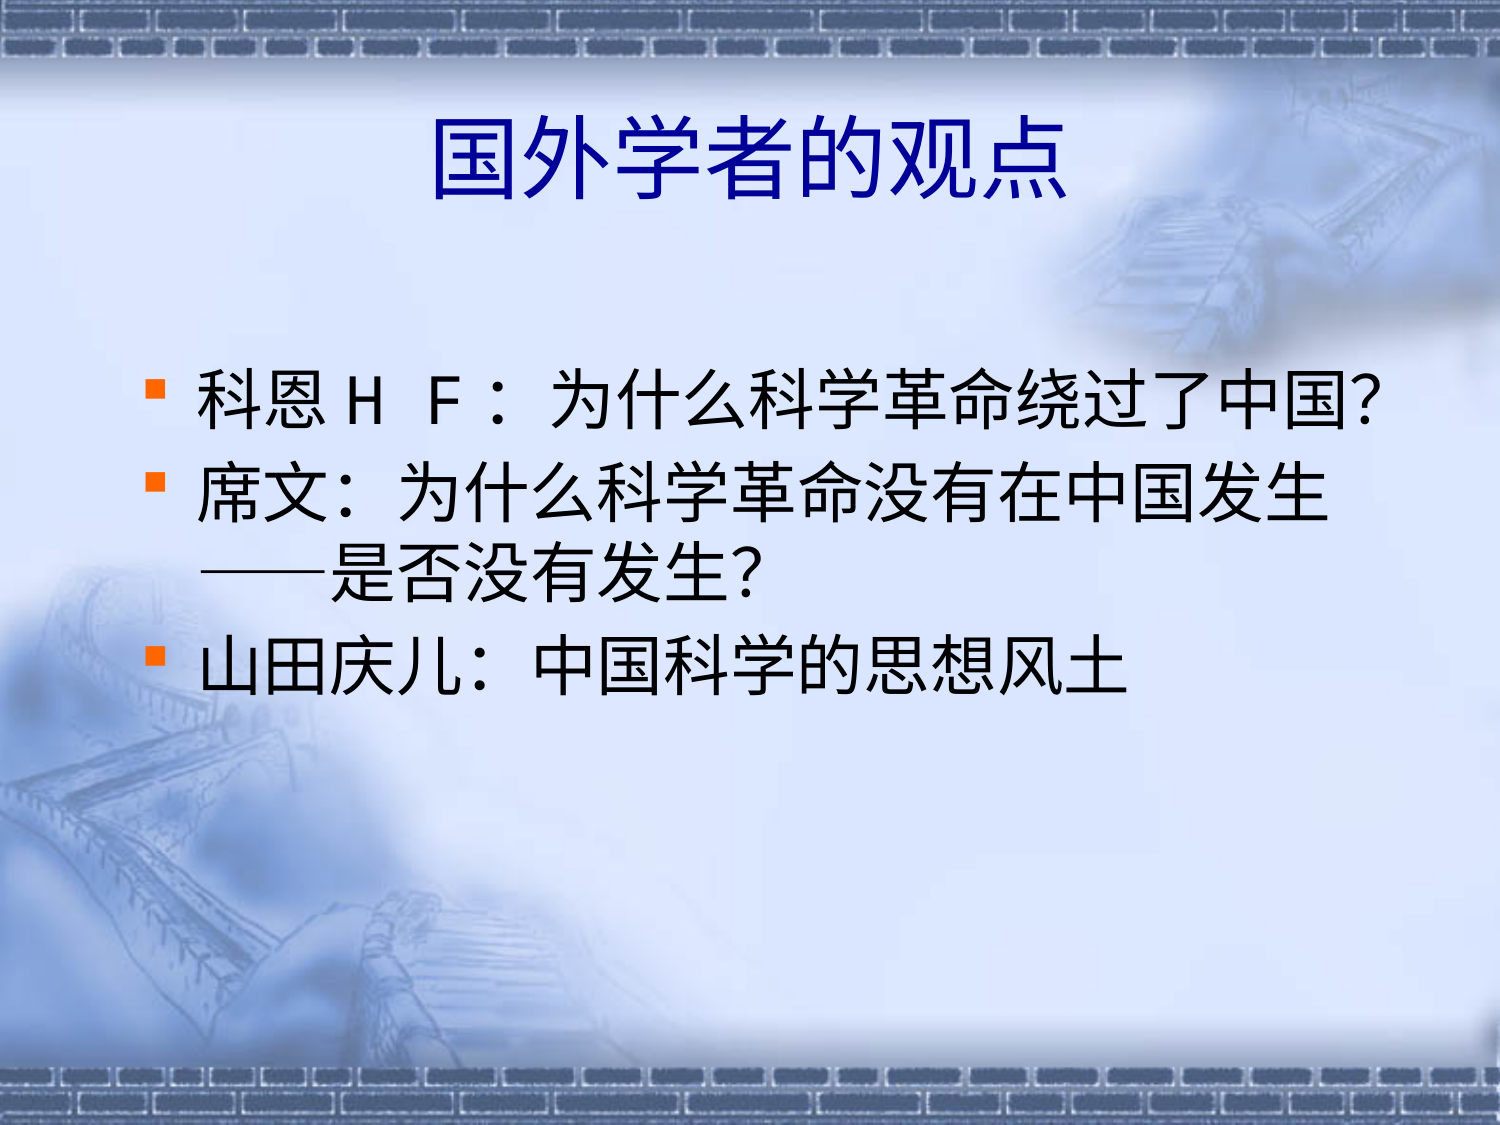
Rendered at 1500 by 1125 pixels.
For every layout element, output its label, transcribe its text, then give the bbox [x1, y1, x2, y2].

title 国外学者的观点 [49, 62, 1451, 250]
picture [0, 0, 1500, 1125]
list 科恩H F：为什么科学革命绕过了中国？ 席文：为什么科学革命没有在中国发生——是否没有发生？ 山田庆儿：中国科学的思想风土 [125, 350, 1400, 1025]
